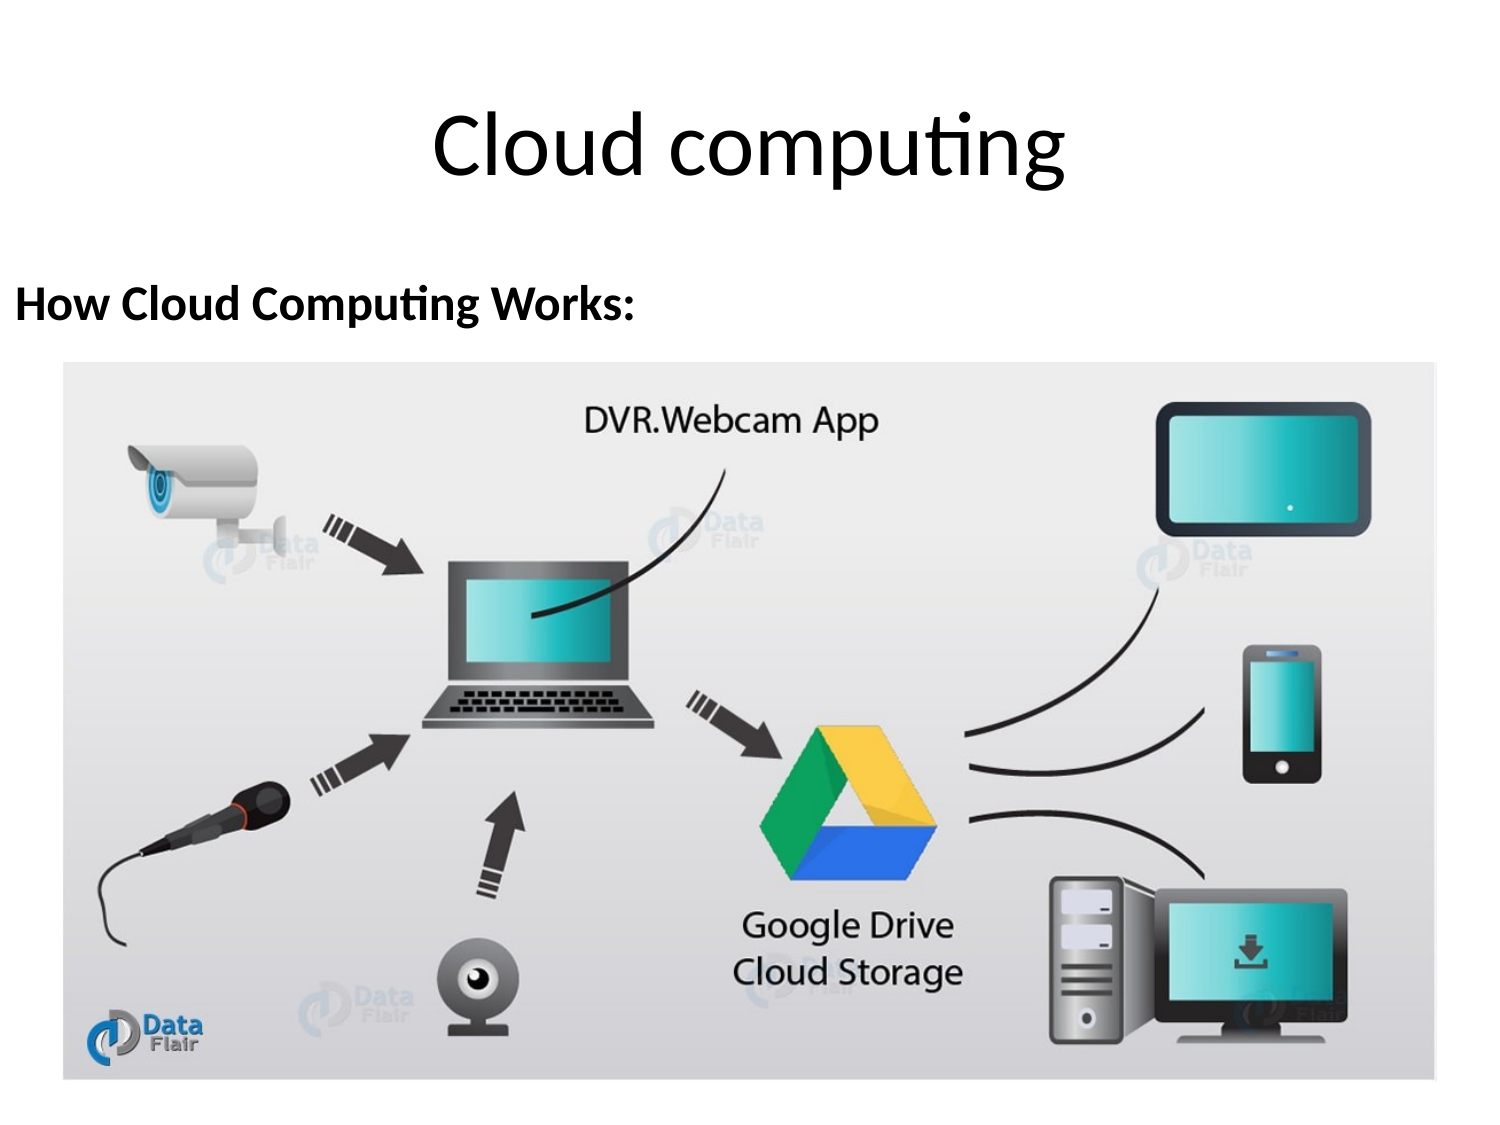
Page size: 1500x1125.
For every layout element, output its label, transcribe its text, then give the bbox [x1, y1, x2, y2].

title Cloud computing [75, 45, 1425, 233]
picture [62, 362, 1438, 1083]
list How Cloud Computing Works: [0, 262, 1500, 1125]
